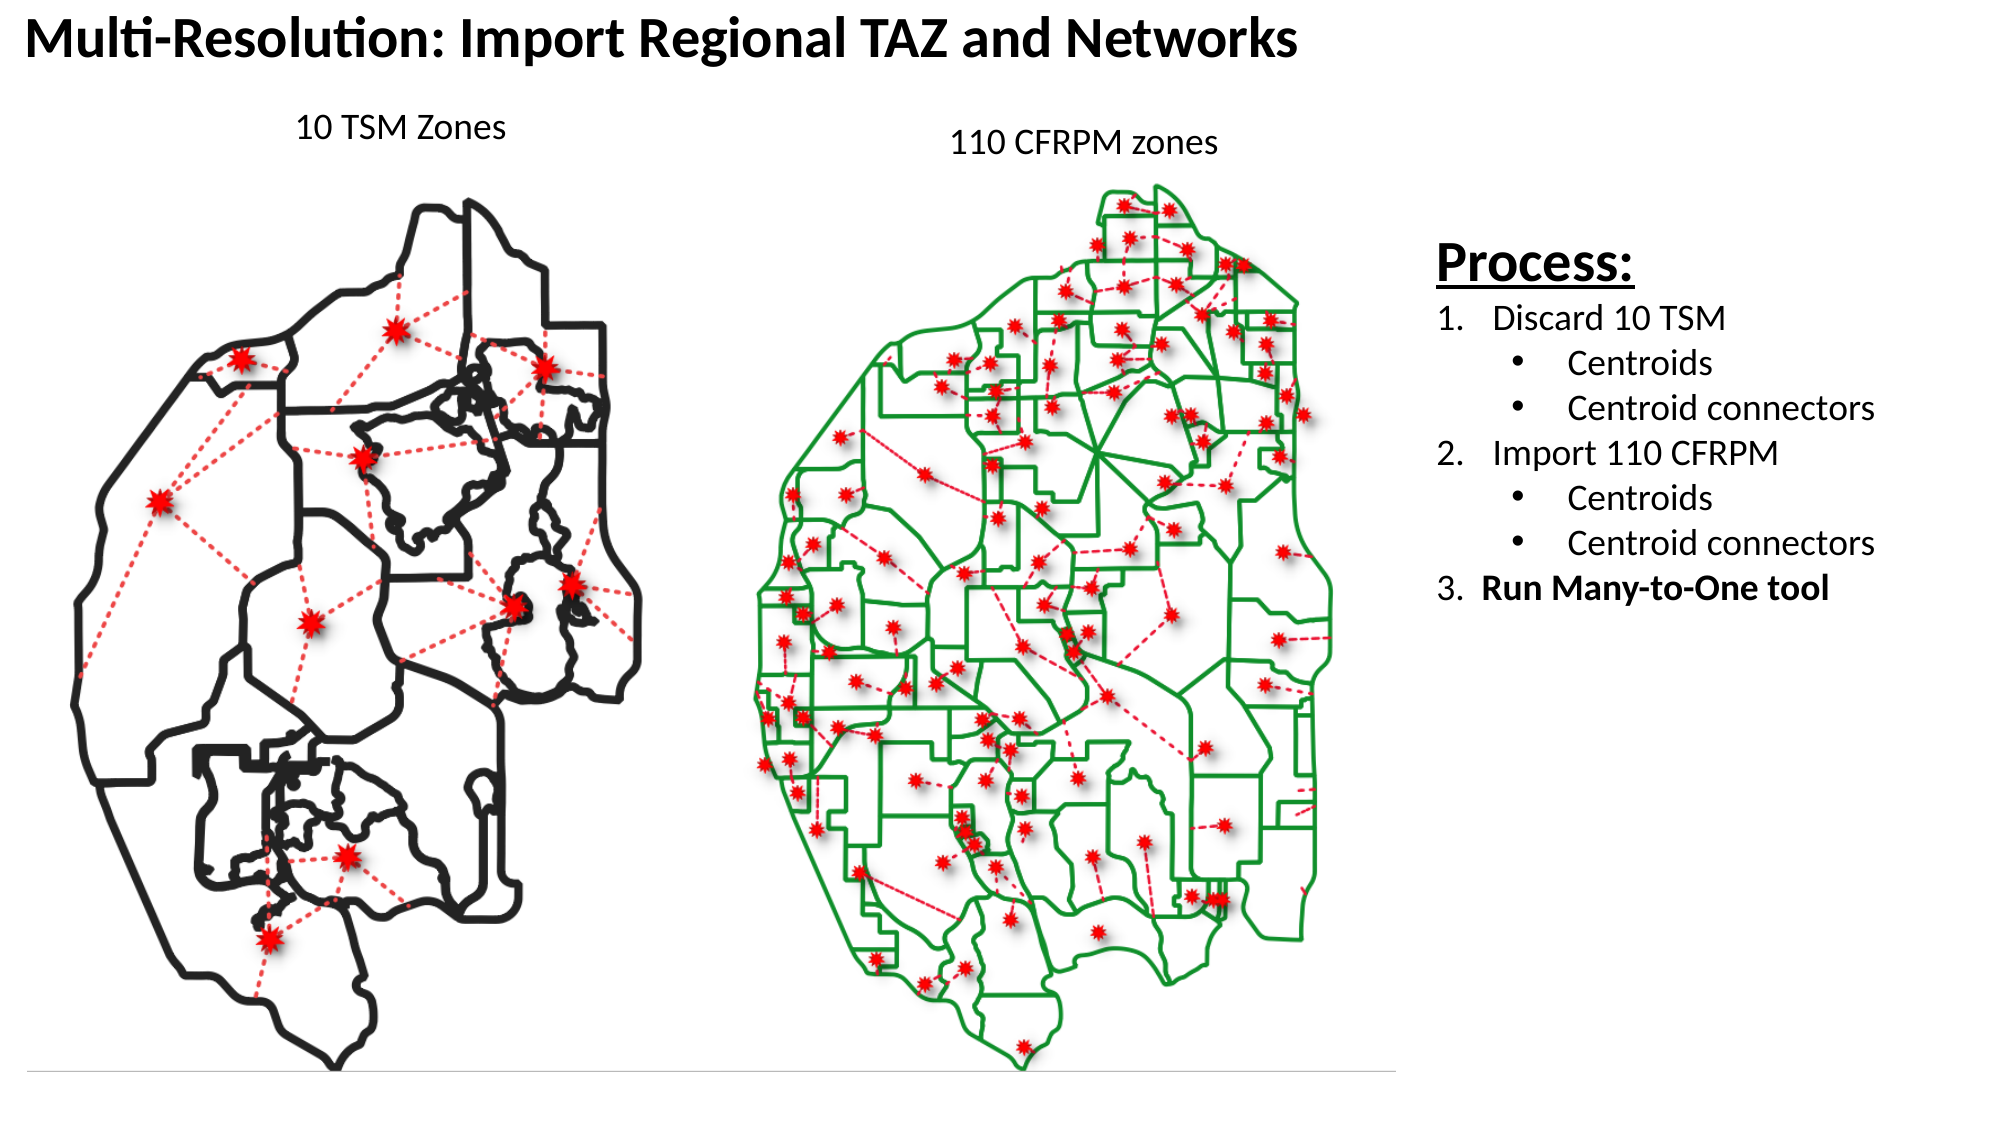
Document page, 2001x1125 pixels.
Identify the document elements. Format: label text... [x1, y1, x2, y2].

picture [27, 169, 1396, 1072]
list Multi-Resolution: Import Regional TAZ and Networks [9, 0, 1548, 110]
text_box 110 CFRPM zones [934, 109, 1313, 169]
text_box Process: Discard 10 TSM Centroids Centroid connectors Import 110 CFRPM Centroids Centroid connectors 3. Run Many-to-One tool [1421, 215, 1929, 661]
text_box 10 TSM Zones [279, 110, 626, 155]
